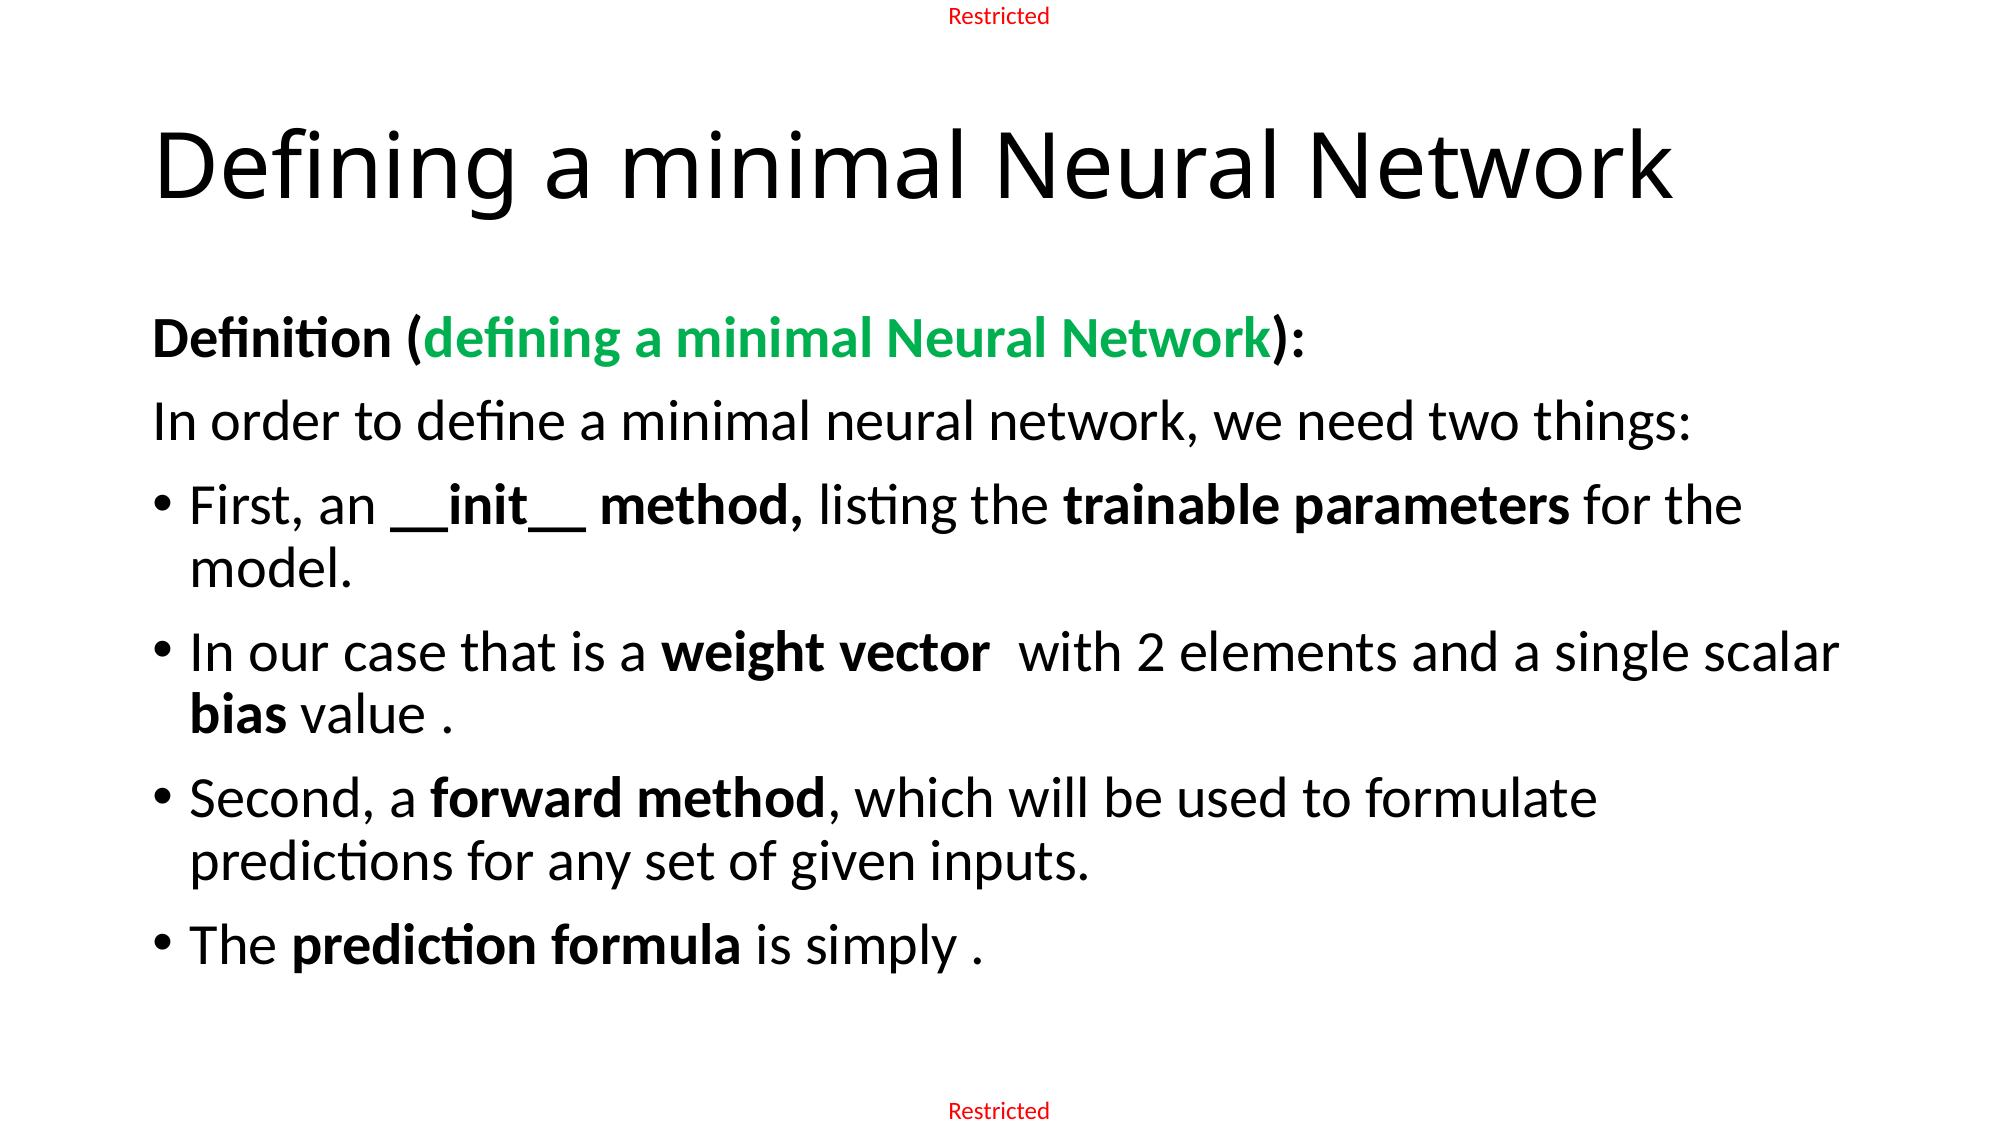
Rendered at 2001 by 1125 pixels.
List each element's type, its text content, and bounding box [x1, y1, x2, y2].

title Defining a minimal Neural Network [137, 59, 1863, 278]
